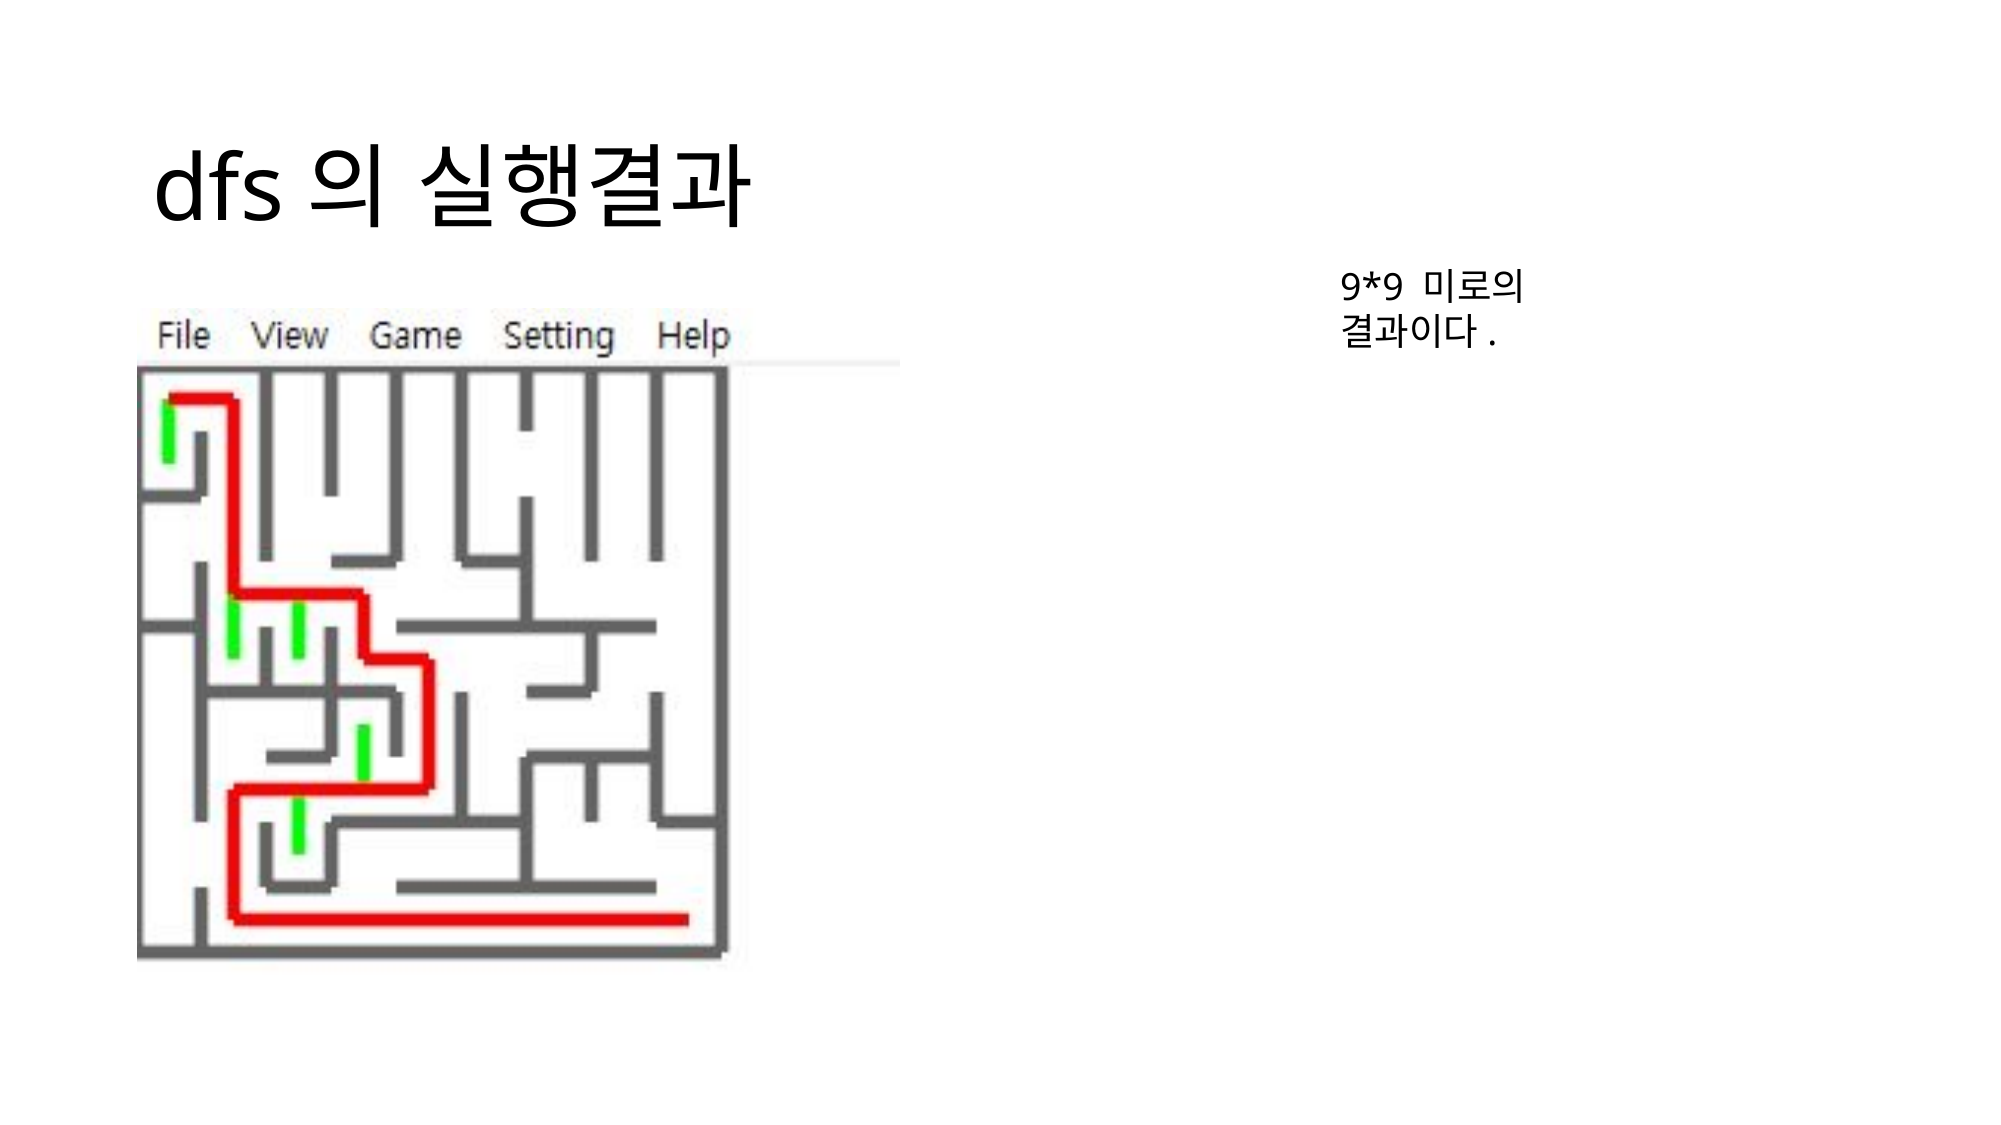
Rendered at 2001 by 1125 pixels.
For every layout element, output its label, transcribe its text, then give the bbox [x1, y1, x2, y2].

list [137, 308, 900, 1051]
text_box 9*9 미로의 결과이다. [1325, 255, 1800, 361]
title dfs의 실행결과 [137, 82, 1863, 300]
